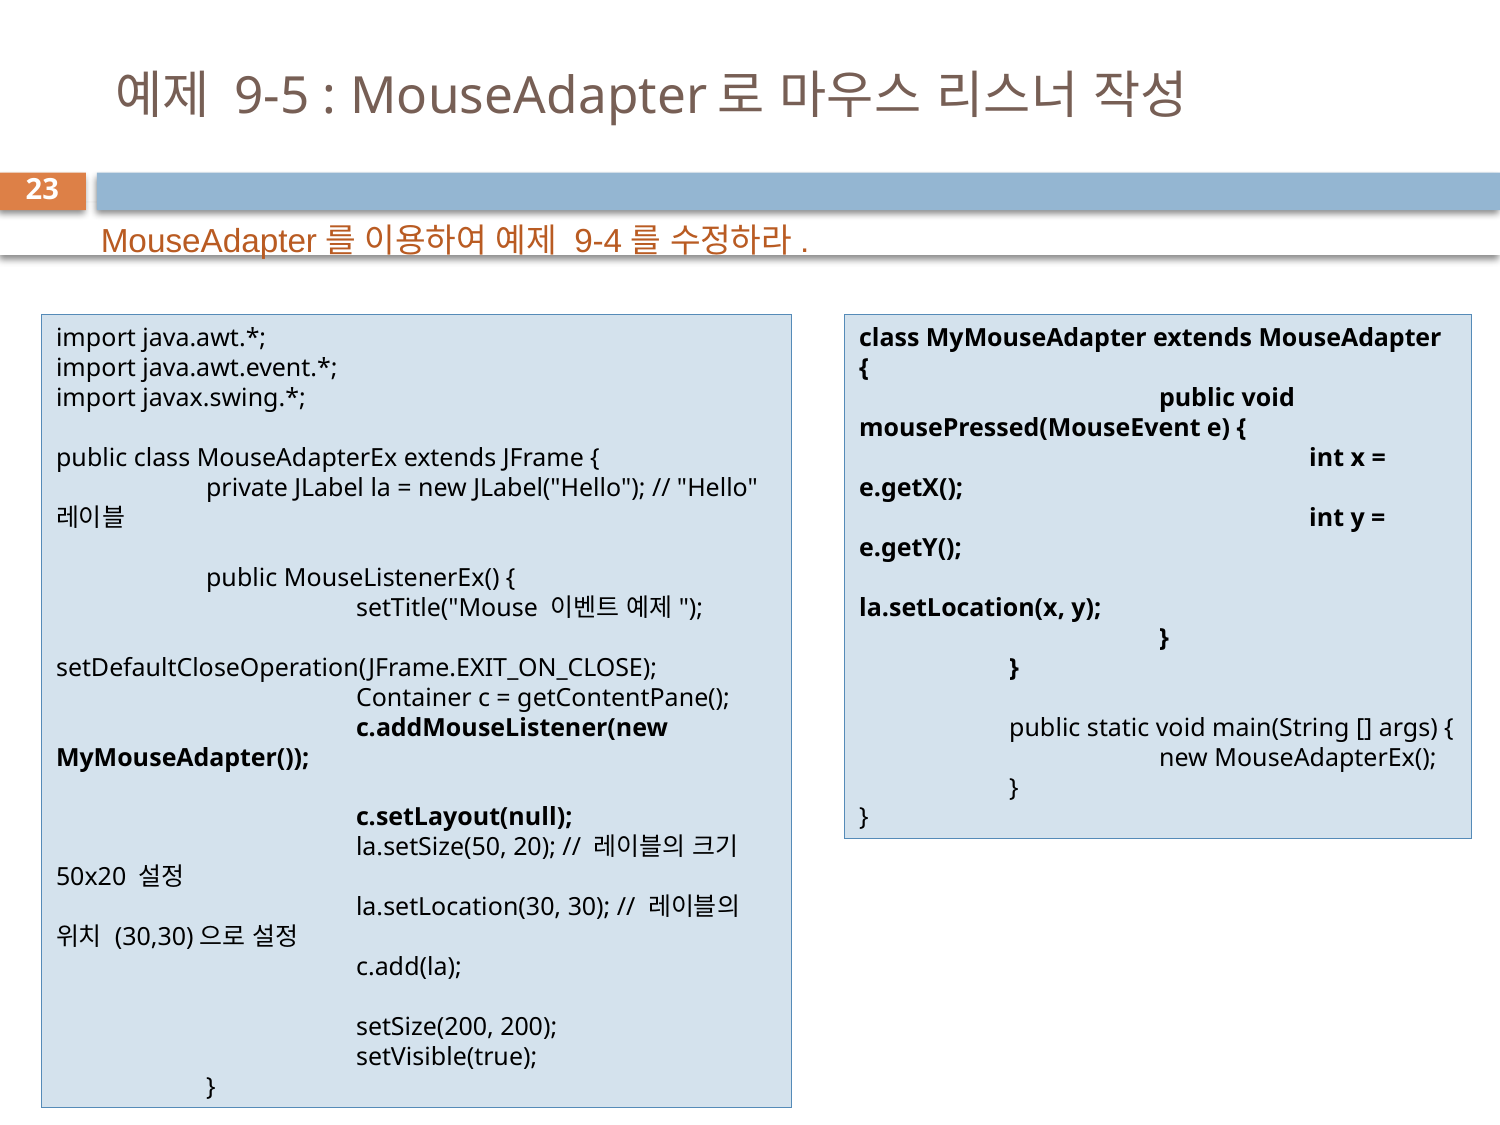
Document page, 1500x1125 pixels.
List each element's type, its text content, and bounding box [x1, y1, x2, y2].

text_box MouseAdapter를 이용하여 예제 9-4를 수정하라. [85, 211, 937, 267]
slide_number 23 [0, 170, 87, 211]
text_box import java.awt.*; import java.awt.event.*; import javax.swing.*; public class MouseAdapterEx extends JFrame { private JLabel la = new JLabel("Hello"); // "Hello" 레이블 public MouseListenerEx() { setTitle("Mouse 이벤트 예제"); setDefaultCloseOperation(JFrame.EXIT_ON_CLOSE); Container c = getContentPane(); c.addMouseListener(new MyMouseAdapter()); c.setLayout(null); la.setSize(50, 20); // 레이블의 크기 50x20 설정 la.setLocation(30, 30); // 레이블의 위치 (30,30)으로 설정 c.add(la); setSize(200, 200); setVisible(true); } [41, 314, 792, 1108]
title 예제 9-5 : MouseAdapter로 마우스 리스너 작성 [100, 37, 1438, 149]
text_box class MyMouseAdapter extends MouseAdapter { public void mousePressed(MouseEvent e) { int x = e.getX(); int y = e.getY(); la.setLocation(x, y); } } public static void main(String [] args) { new MouseAdapterEx(); } } [844, 314, 1472, 839]
